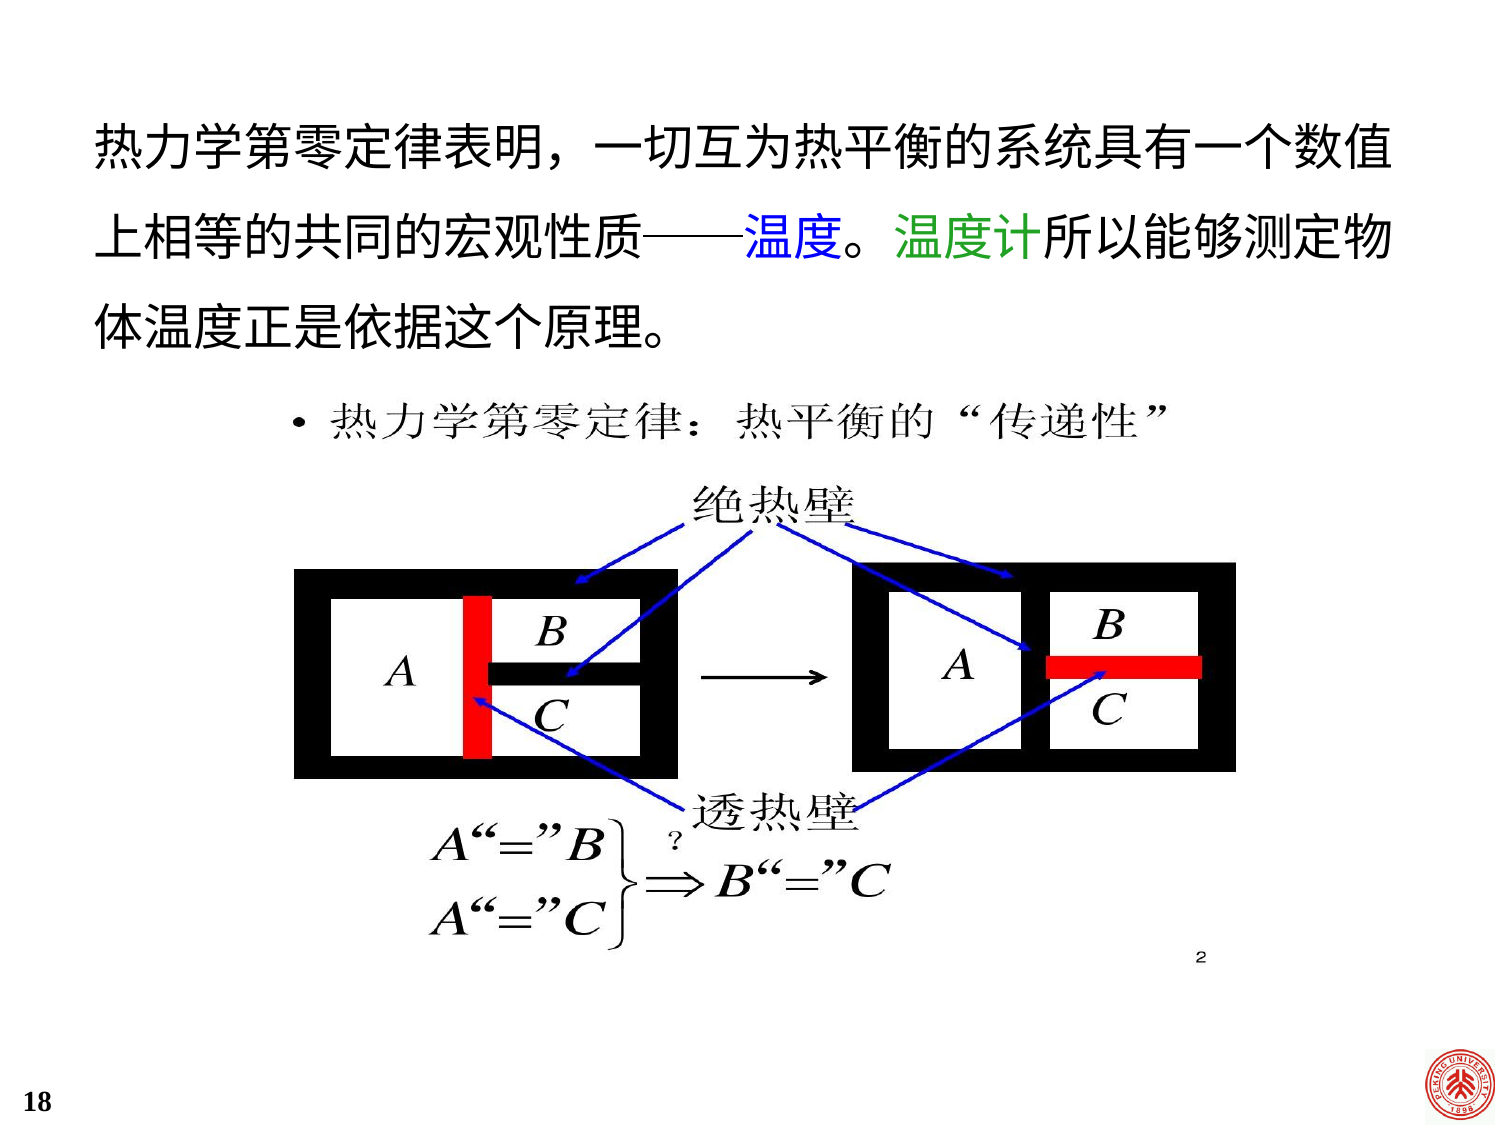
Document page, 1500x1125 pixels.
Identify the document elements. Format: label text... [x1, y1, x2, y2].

text_box 热力学第零定律表明，一切互为热平衡的系统具有一个数值上相等的共同的宏观性质──温度。温度计所以能够测定物体温度正是依据这个原理。 [78, 78, 1451, 363]
picture [253, 396, 1267, 997]
footer 18 [0, 1074, 76, 1113]
picture [1425, 1049, 1495, 1125]
